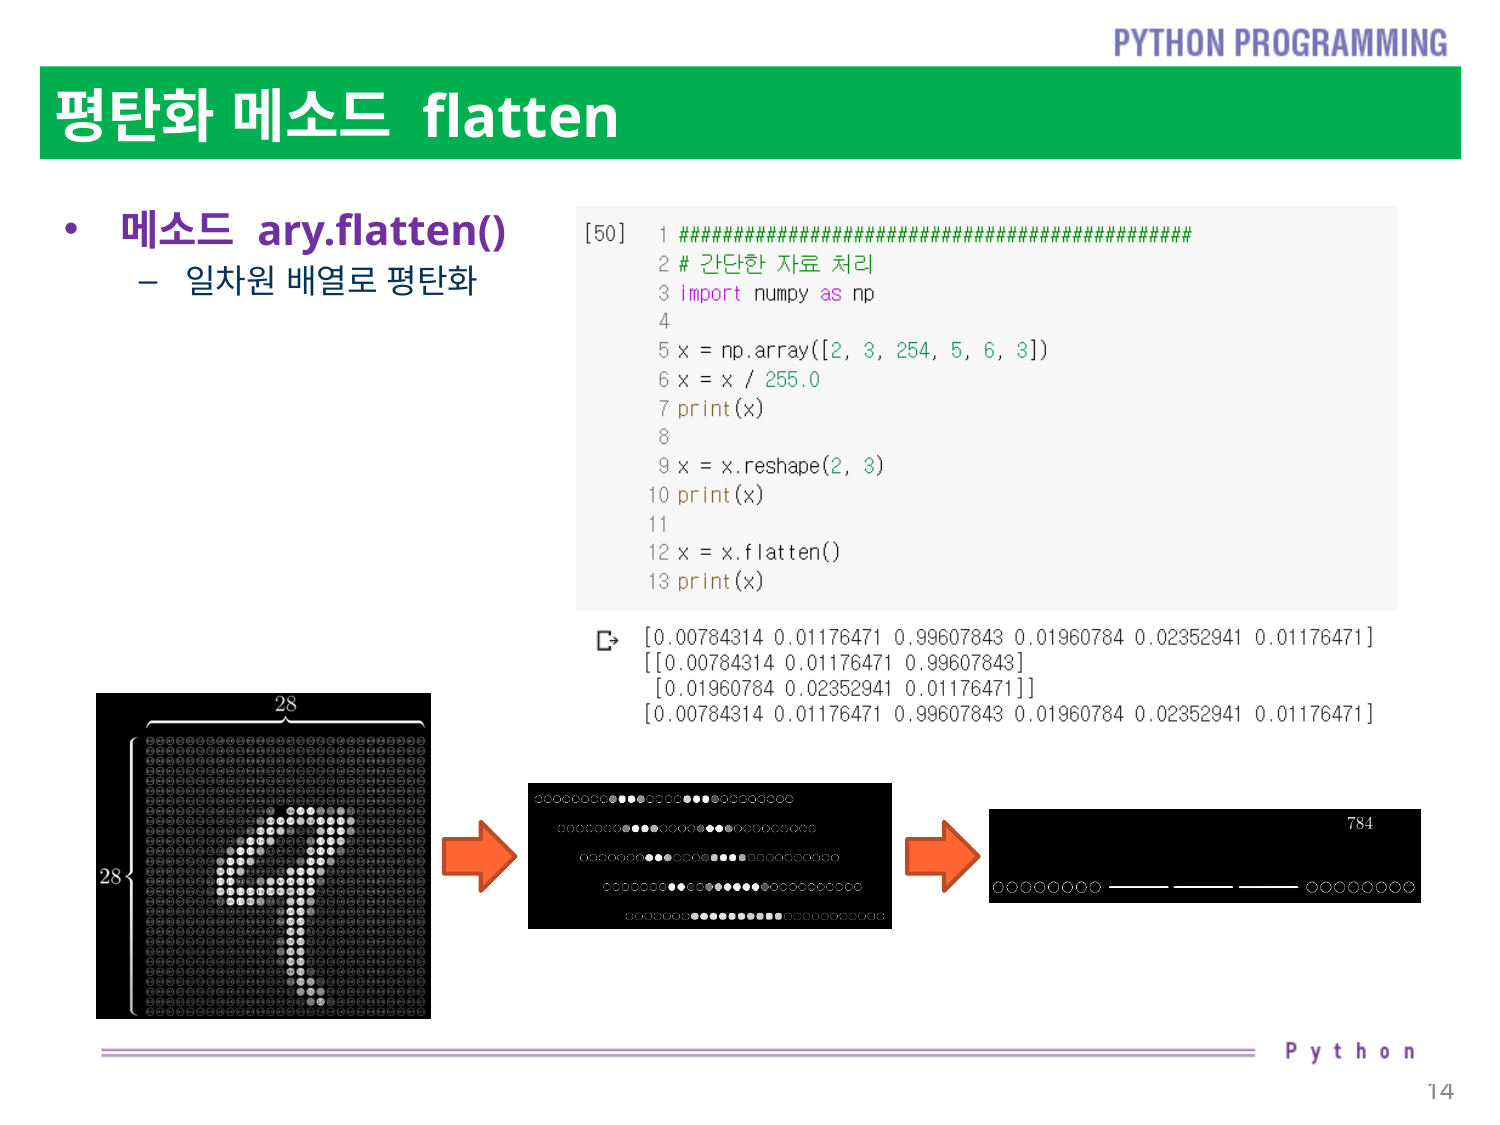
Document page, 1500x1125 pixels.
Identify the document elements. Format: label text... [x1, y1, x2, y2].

picture [575, 201, 1398, 741]
text_box [441, 819, 518, 893]
list 메소드 ary.flatten() 일차원 배열로 평탄화 [48, 195, 1461, 1041]
picture [95, 693, 432, 1020]
picture [1106, 13, 1462, 66]
picture [528, 783, 892, 930]
title 평탄화 메소드 flatten [39, 76, 1444, 152]
picture [18, 1020, 1483, 1084]
picture [989, 809, 1421, 903]
text_box [905, 819, 981, 893]
slide_number 14 [1119, 1071, 1470, 1112]
